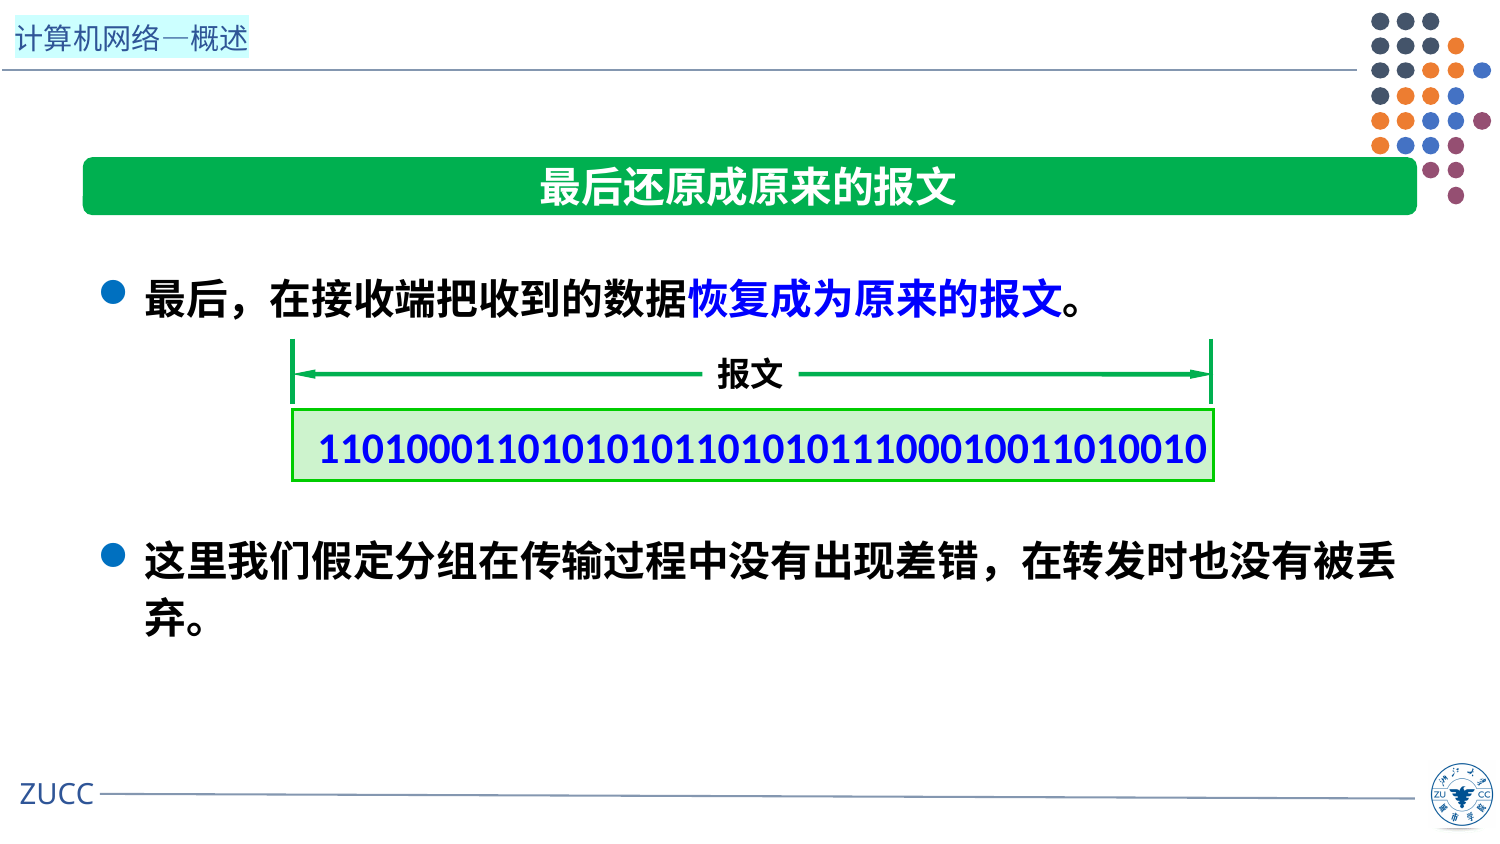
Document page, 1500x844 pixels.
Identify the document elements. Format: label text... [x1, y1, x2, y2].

picture [1415, 750, 1500, 837]
text_box [973, 157, 1418, 216]
text_box [82, 157, 525, 216]
text_box 最后，在接收端把收到的数据恢复成为原来的报文。 [82, 265, 1356, 331]
text_box 这里我们假定分组在传输过程中没有出现差错，在转发时也没有被丢弃。 [82, 521, 1418, 649]
text_box 最后还原成原来的报文 [525, 153, 973, 218]
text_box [291, 338, 1225, 482]
